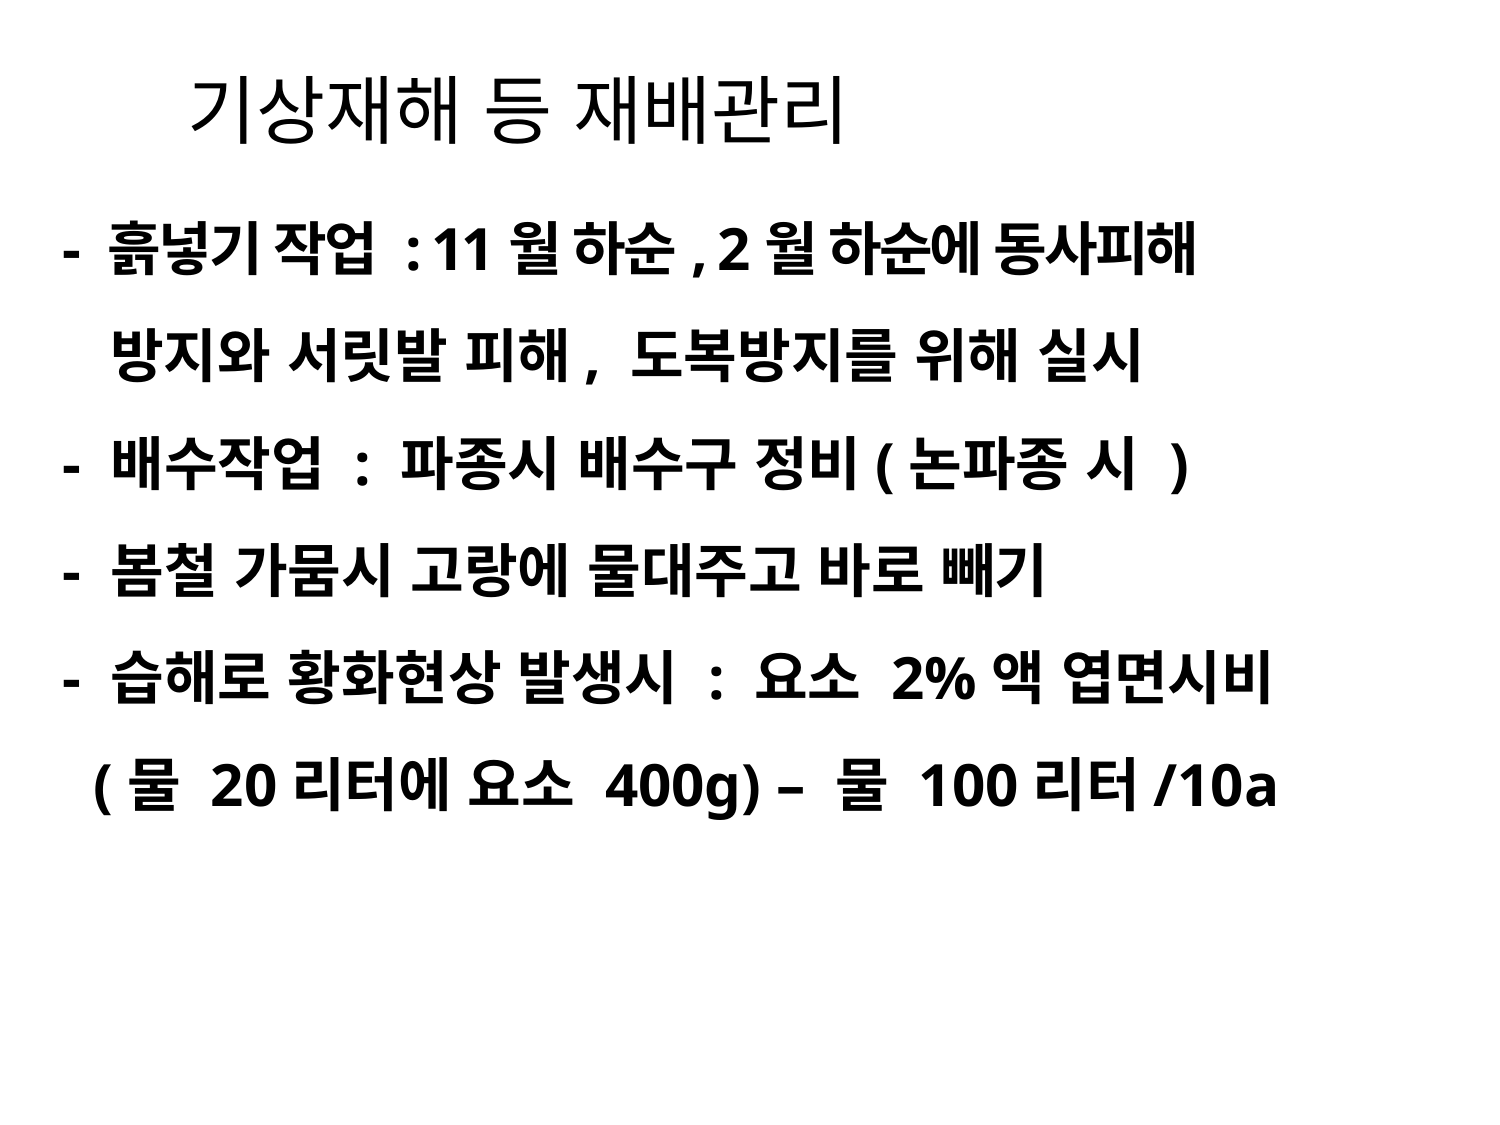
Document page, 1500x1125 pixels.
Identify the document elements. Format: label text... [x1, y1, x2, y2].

text_box - 흙넣기 작업 : 11월 하순, 2월 하순에 동사피해 방지와 서릿발 피해, 도복방지를 위해 실시 - 배수작업 : 파종시 배수구 정비(논파종 시 ) - 봄철 가뭄시 고랑에 물대주고 바로 빼기 - 습해로 황화현상 발생시 : 요소 2%액 엽면시비 (물 20리터에 요소 400g) – 물 100리터/10a [45, 175, 1421, 888]
title 기상재해 등 재배관리 [47, 12, 988, 175]
